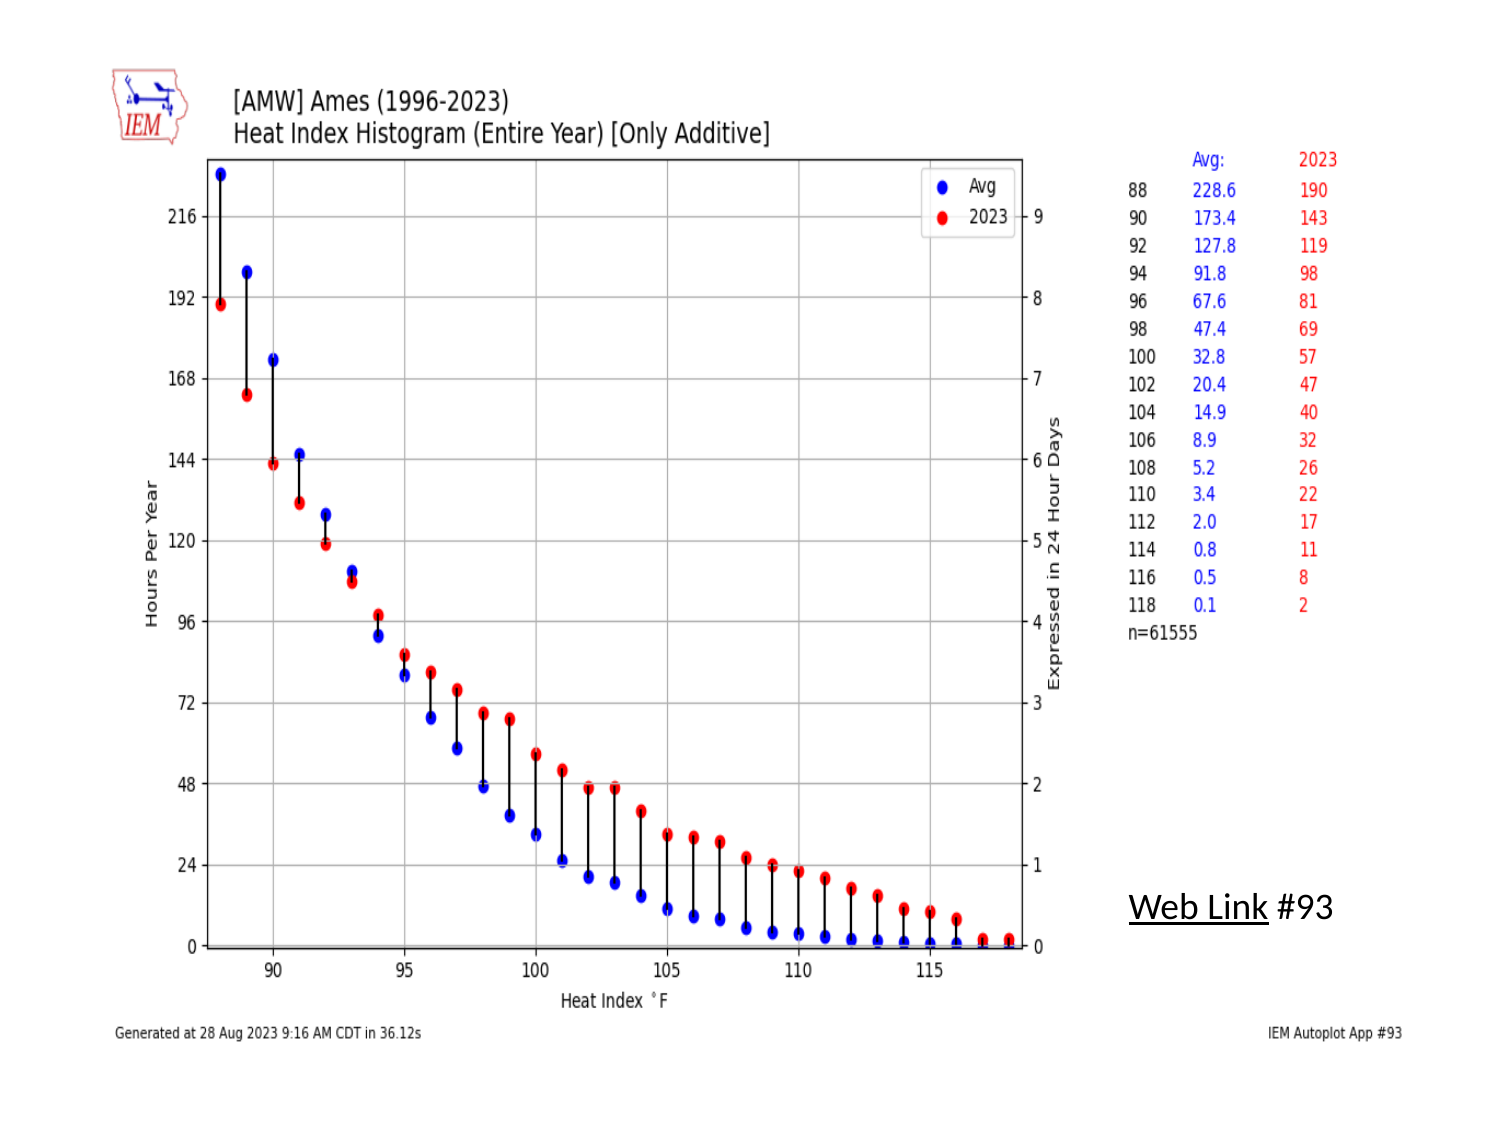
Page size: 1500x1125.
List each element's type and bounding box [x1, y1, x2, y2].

list [102, 59, 1417, 1046]
